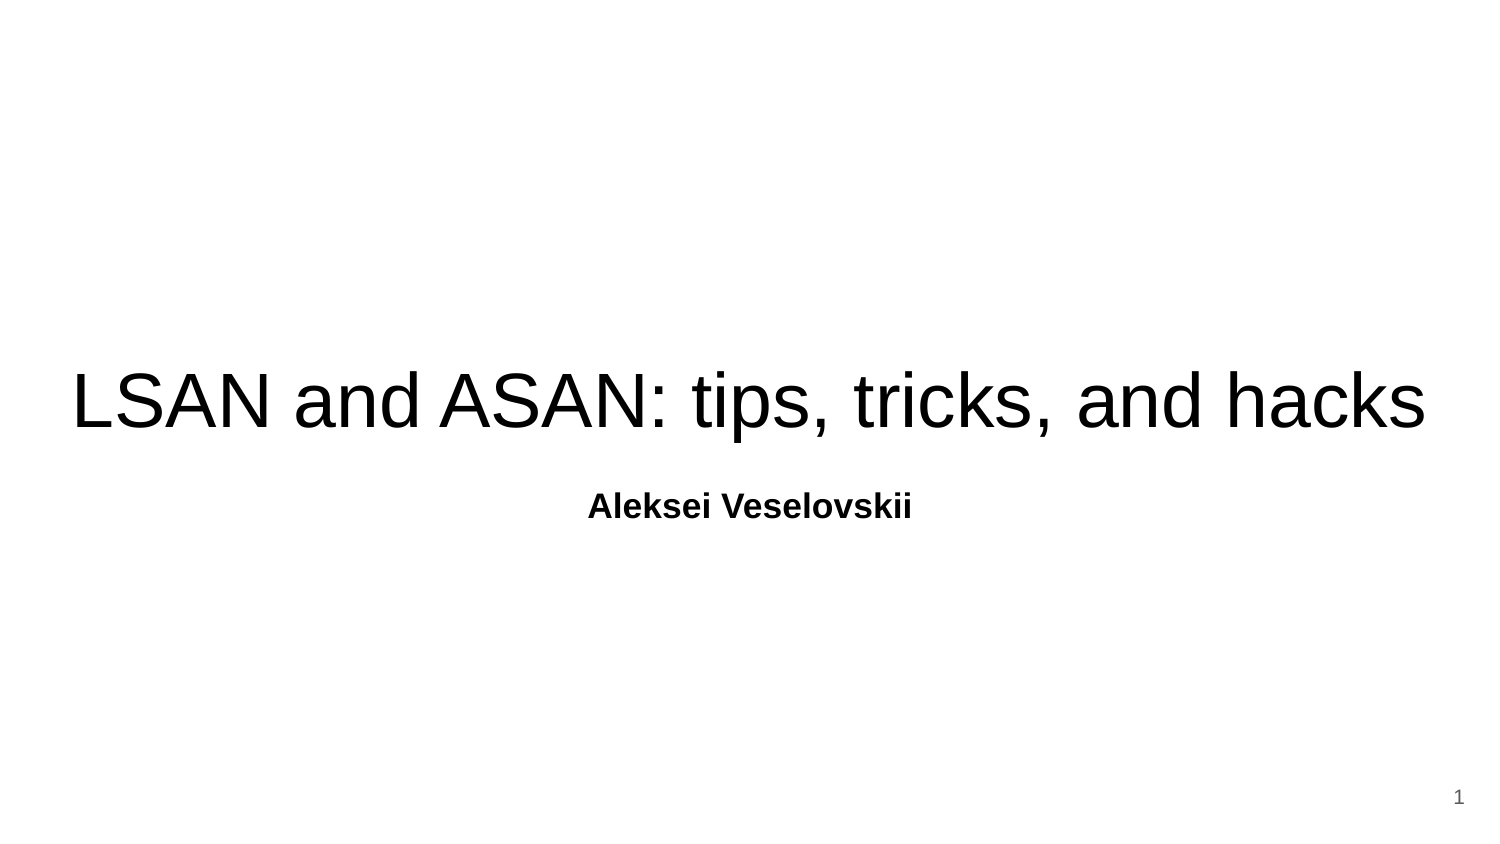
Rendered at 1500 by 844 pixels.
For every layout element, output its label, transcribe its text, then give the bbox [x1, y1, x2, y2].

slide_number 1 [1389, 764, 1480, 830]
subtitle Aleksei Veselovskii [51, 464, 1449, 595]
title LSAN and ASAN: tips, tricks, and hacks [51, 122, 1449, 459]
